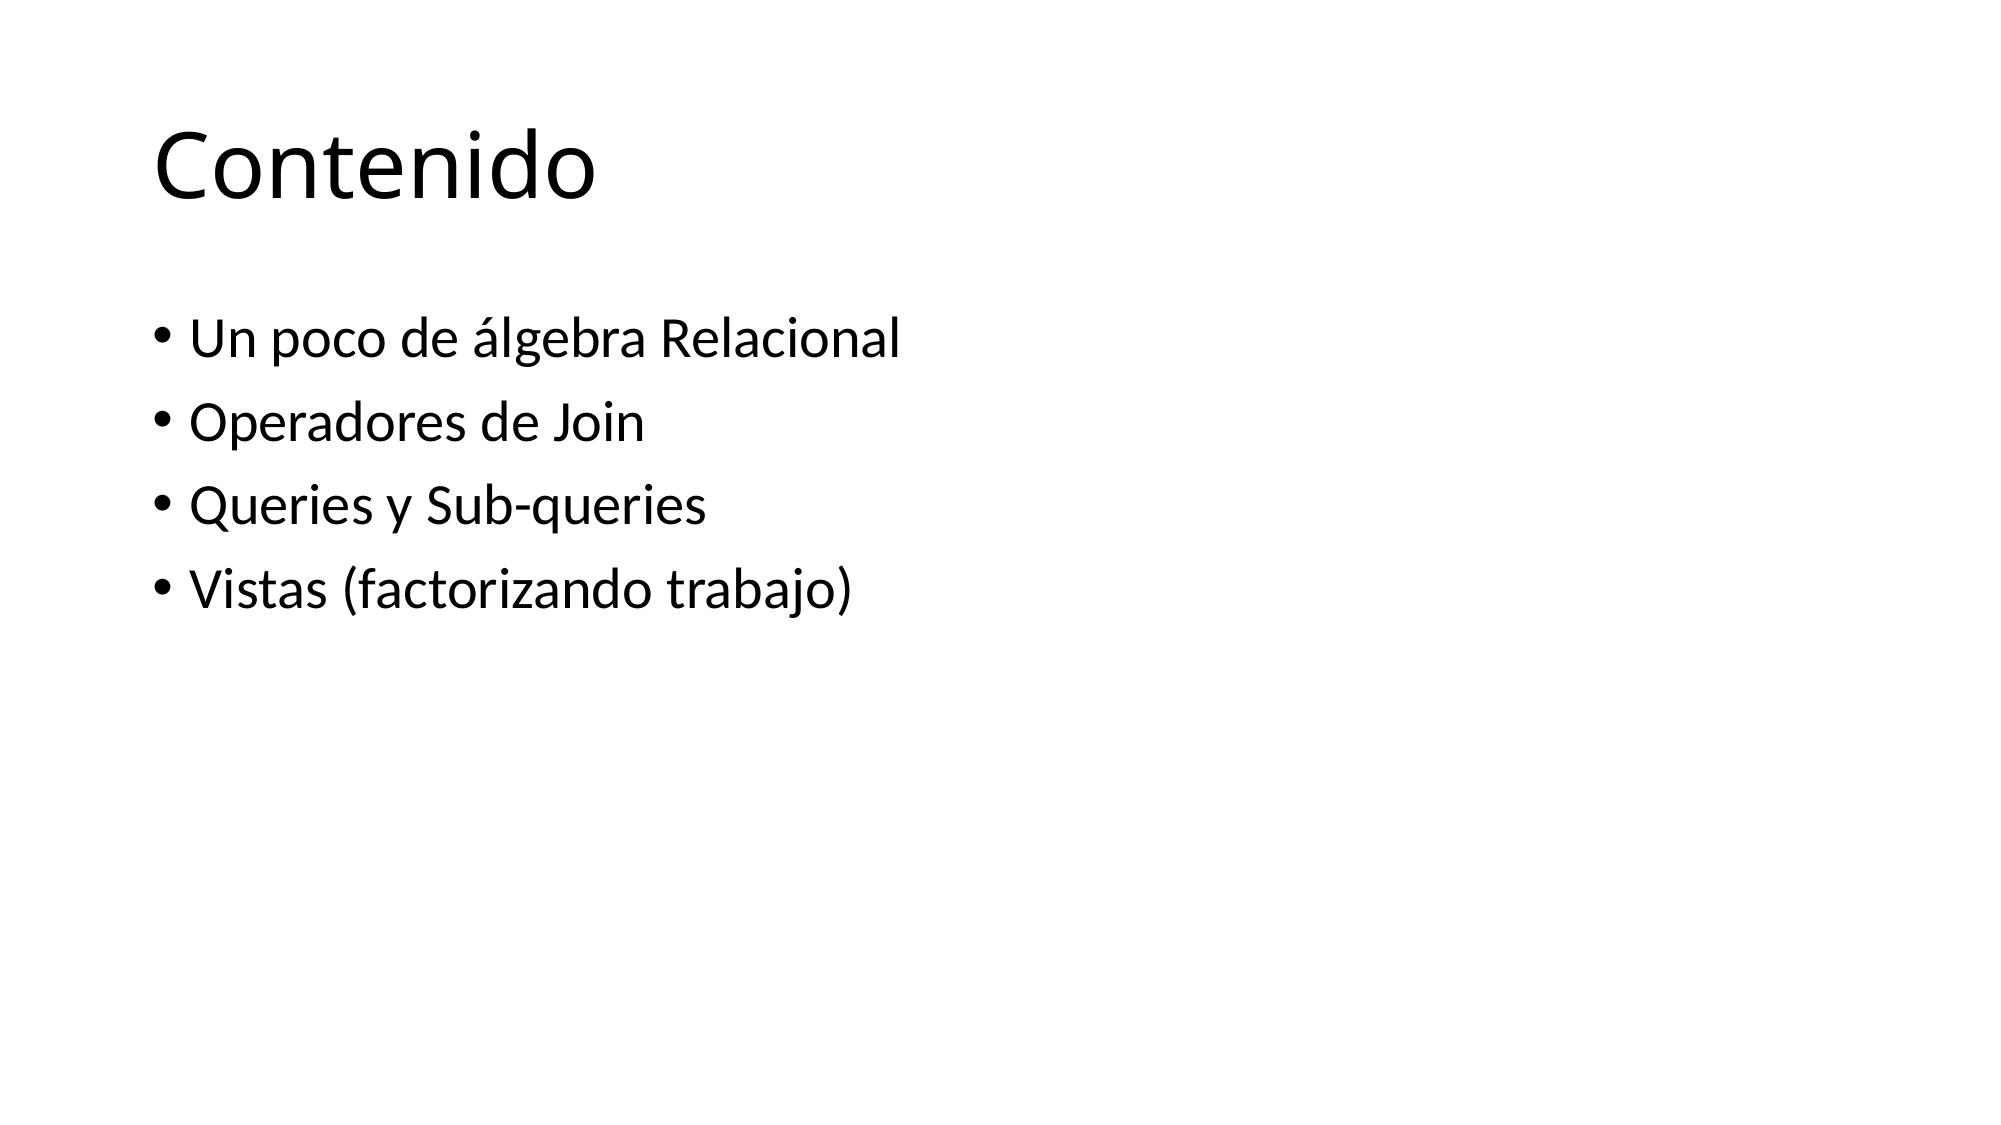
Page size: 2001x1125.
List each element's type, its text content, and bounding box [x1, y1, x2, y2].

title Contenido [137, 59, 1863, 278]
list Un poco de álgebra Relacional Operadores de Join Queries y Sub-queries Vistas (factorizando trabajo) [137, 299, 1863, 1014]
